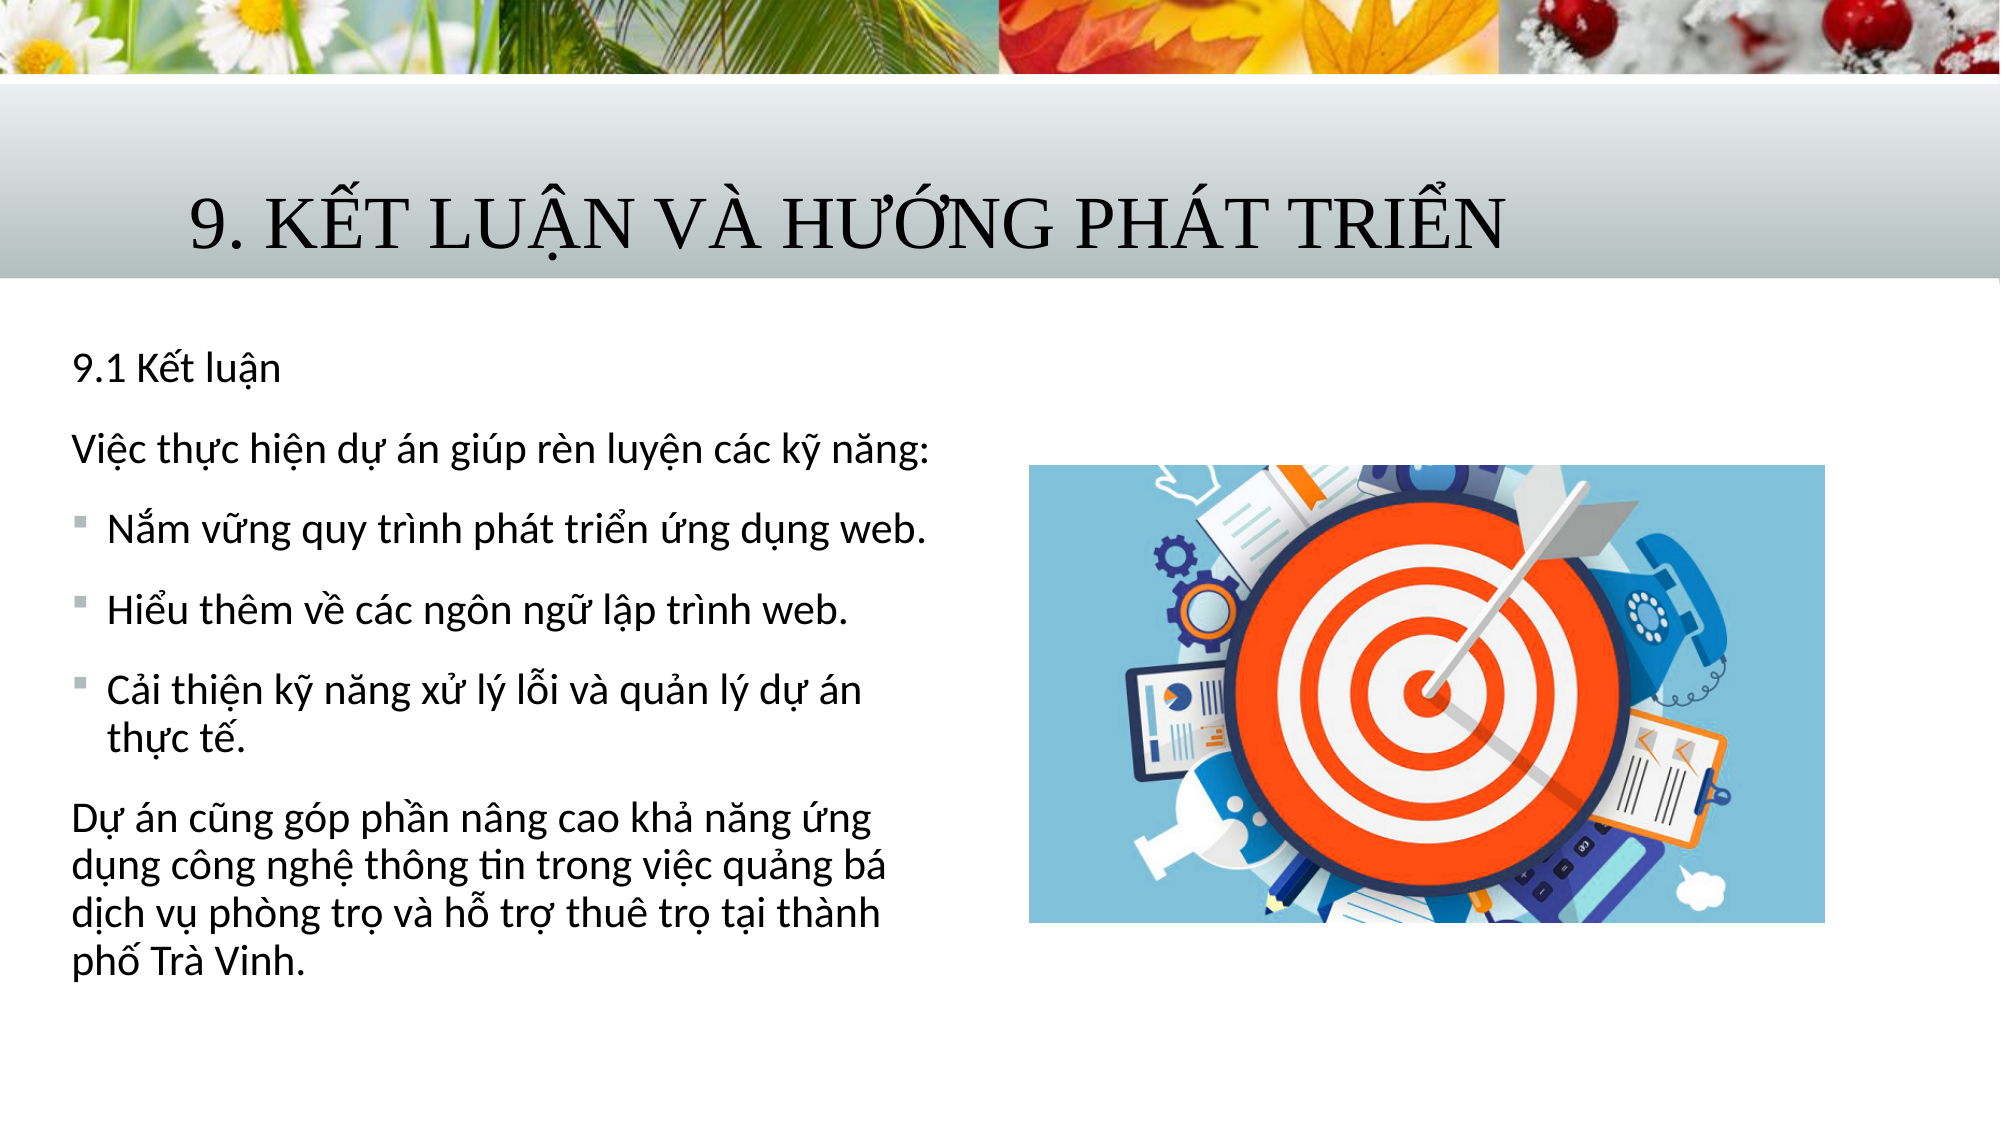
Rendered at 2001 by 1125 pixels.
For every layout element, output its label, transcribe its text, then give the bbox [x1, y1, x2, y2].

title 9. kết luận và hướng phát triển [174, 92, 1825, 273]
picture [1438, 917, 1461, 923]
picture [0, 0, 2000, 74]
picture [1029, 465, 1825, 923]
list 9.1 Kết luận Việc thực hiện dự án giúp rèn luyện các kỹ năng: Nắm vững quy trình phát triển ứng dụng web. Hiểu thêm về các ngôn ngữ lập trình web. Cải thiện kỹ năng xử lý lỗi và quản lý dự án thực tế. Dự án cũng góp phần nâng cao khả năng ứng dụng công nghệ thông tin trong việc quảng bá dịch vụ phòng trọ và hỗ trợ thuê trọ tại thành phố Trà Vinh. [56, 337, 970, 1050]
